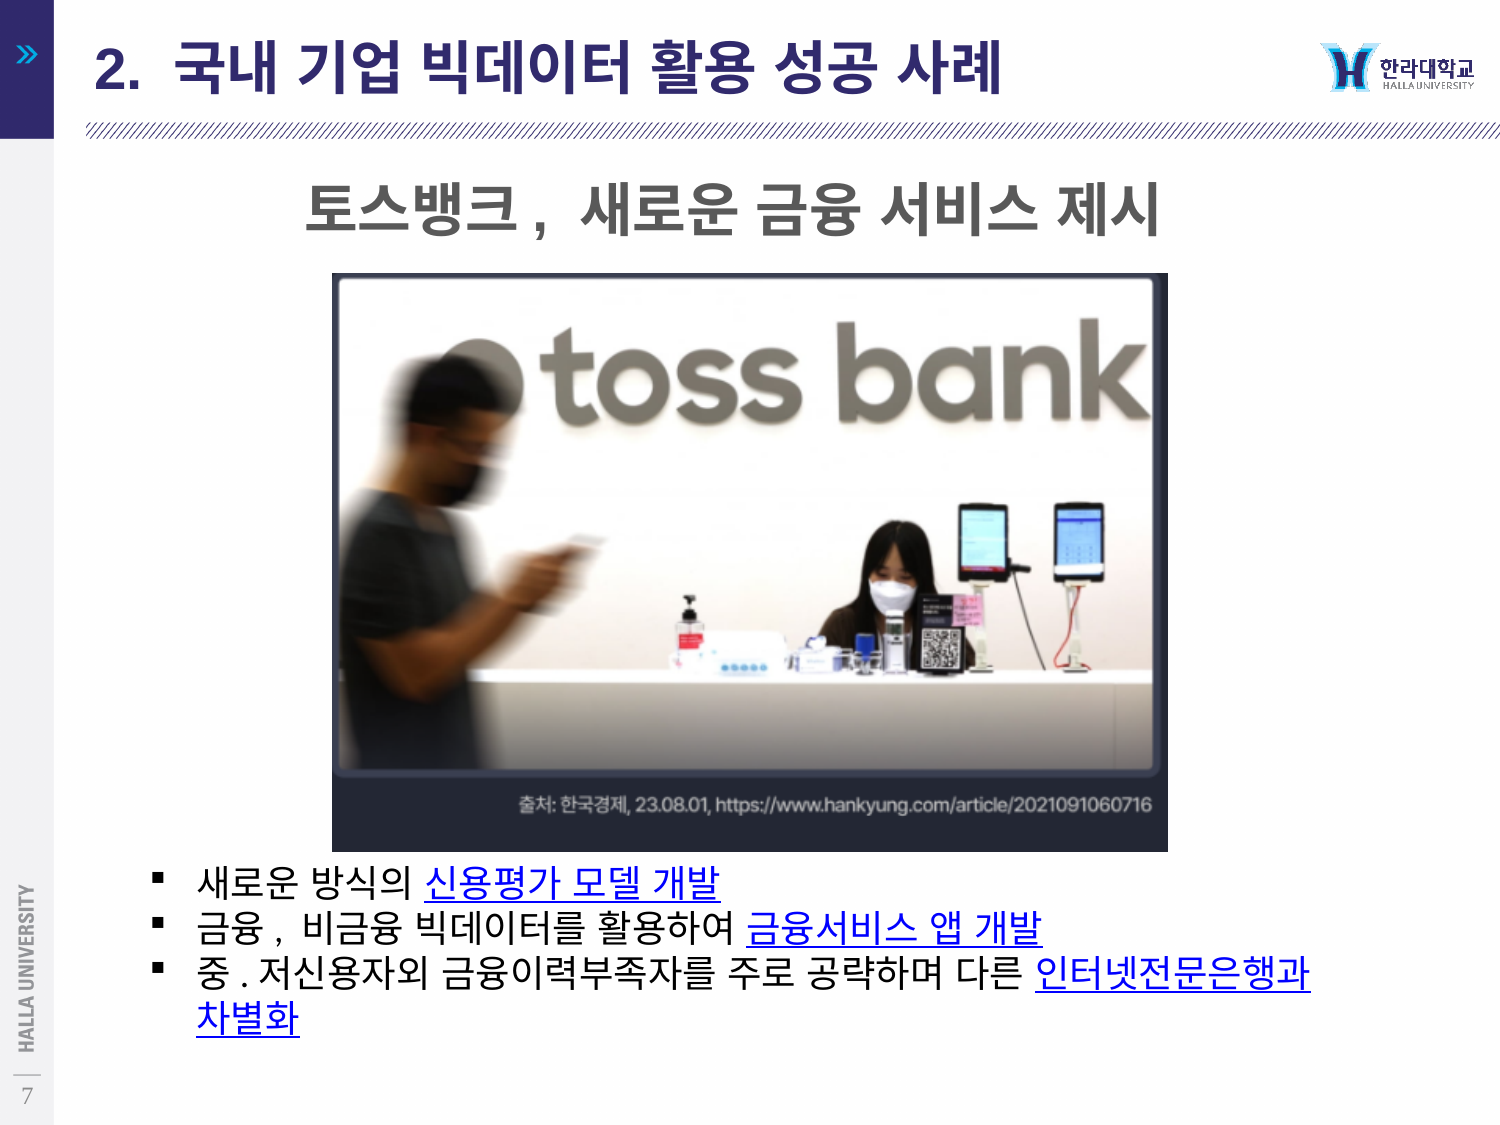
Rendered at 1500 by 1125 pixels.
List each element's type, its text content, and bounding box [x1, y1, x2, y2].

slide_number 7 [0, 1065, 58, 1125]
text_box 토스뱅크, 새로운 금융 서비스 제시 [252, 165, 1216, 250]
picture [0, 0, 1500, 1125]
text_box 2. 국내 기업 빅데이터 활용 성공 사례 [79, 23, 1203, 109]
text_box 새로운 방식의 신용평가 모델 개발 금융, 비금융 빅데이터를 활용하여 금융서비스 앱 개발 중.저신용자외 금융이력부족자를 주로 공략하며 다른 인터넷전문은행과 차별화 [134, 852, 1416, 1048]
